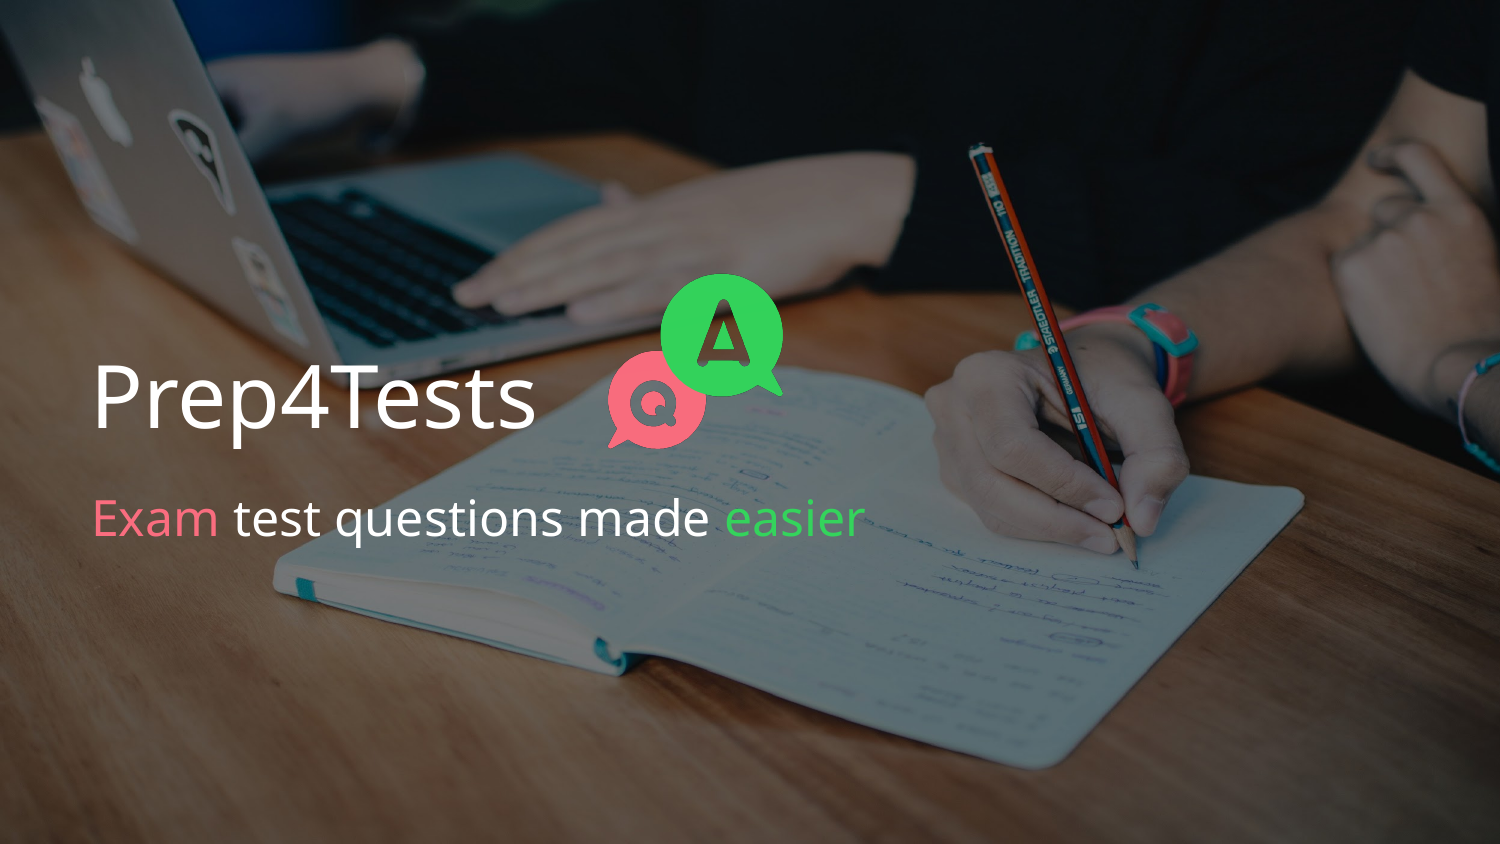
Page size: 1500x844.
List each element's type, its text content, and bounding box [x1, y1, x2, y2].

title Prep4Tests [798, 310, 1424, 462]
title Prep4Tests [75, 310, 594, 477]
picture [0, 0, 1500, 844]
subtitle Exam test questions made easier [76, 462, 1425, 534]
